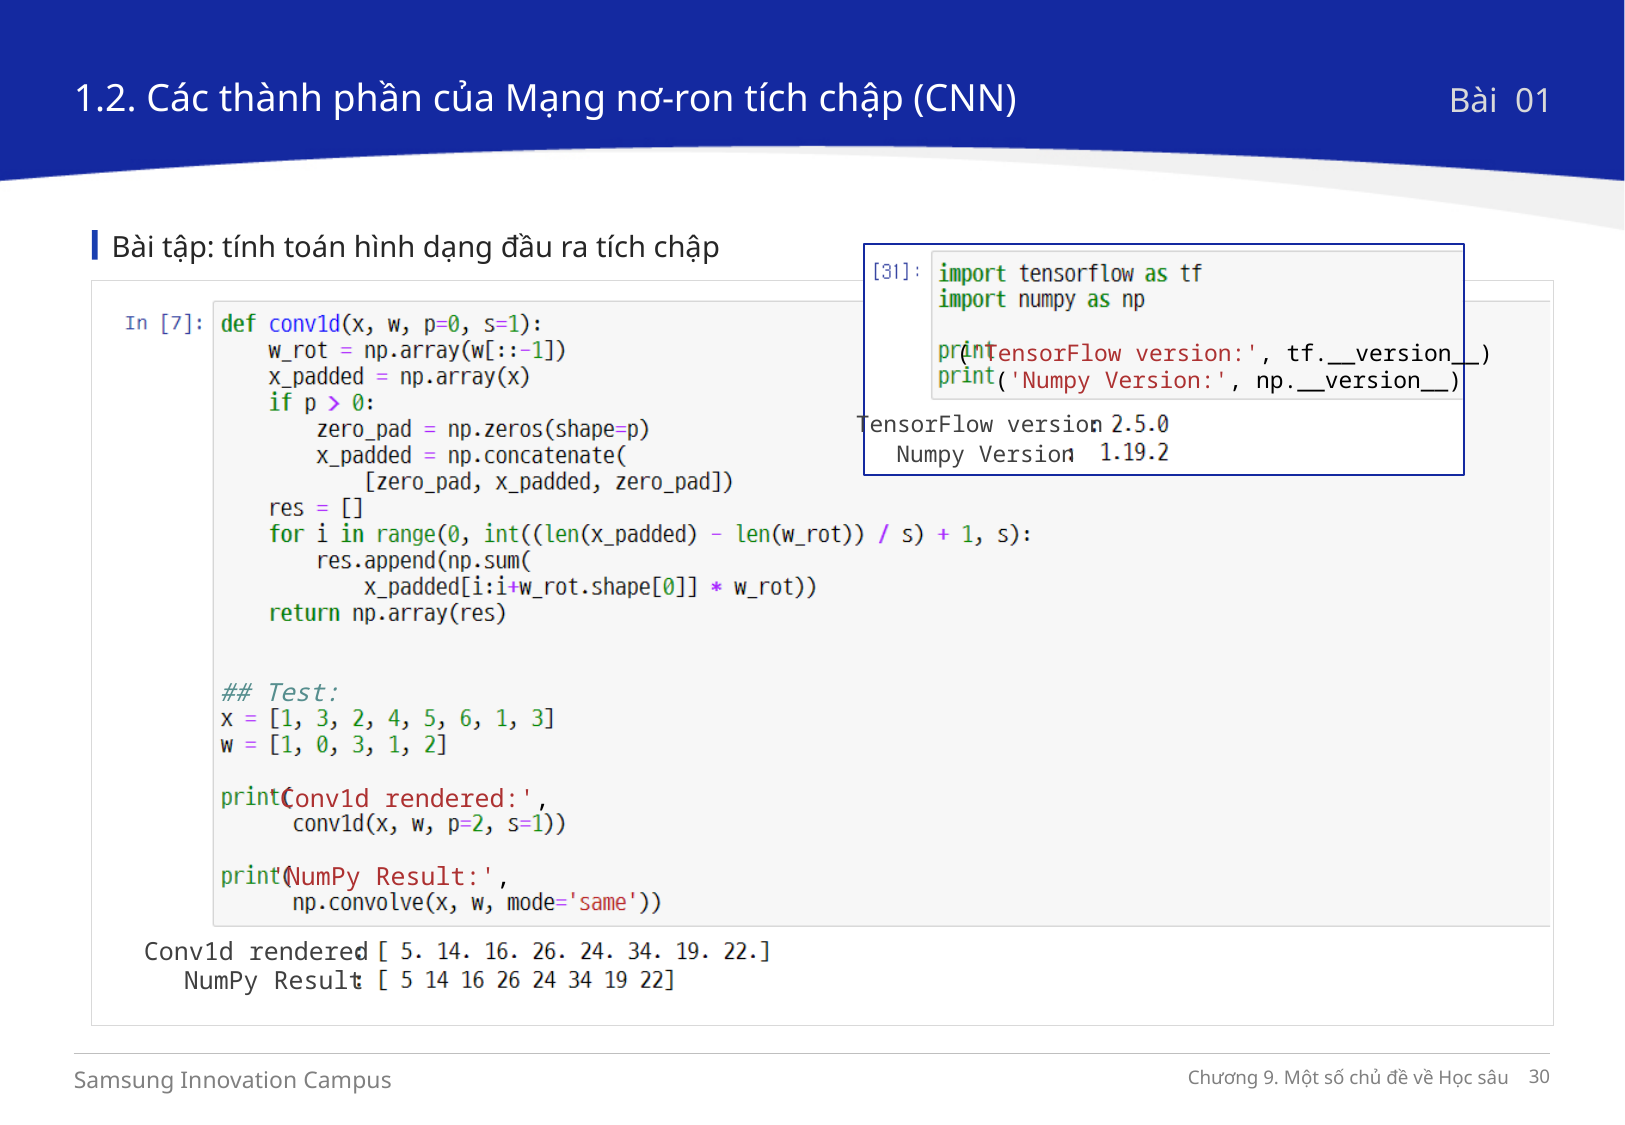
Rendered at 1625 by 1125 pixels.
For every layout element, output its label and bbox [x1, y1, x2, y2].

text_box [865, 244, 1463, 475]
text_box [91, 280, 1554, 1026]
text_box [73, 73, 1554, 120]
picture [0, 0, 1625, 1125]
text_box [91, 228, 1528, 264]
